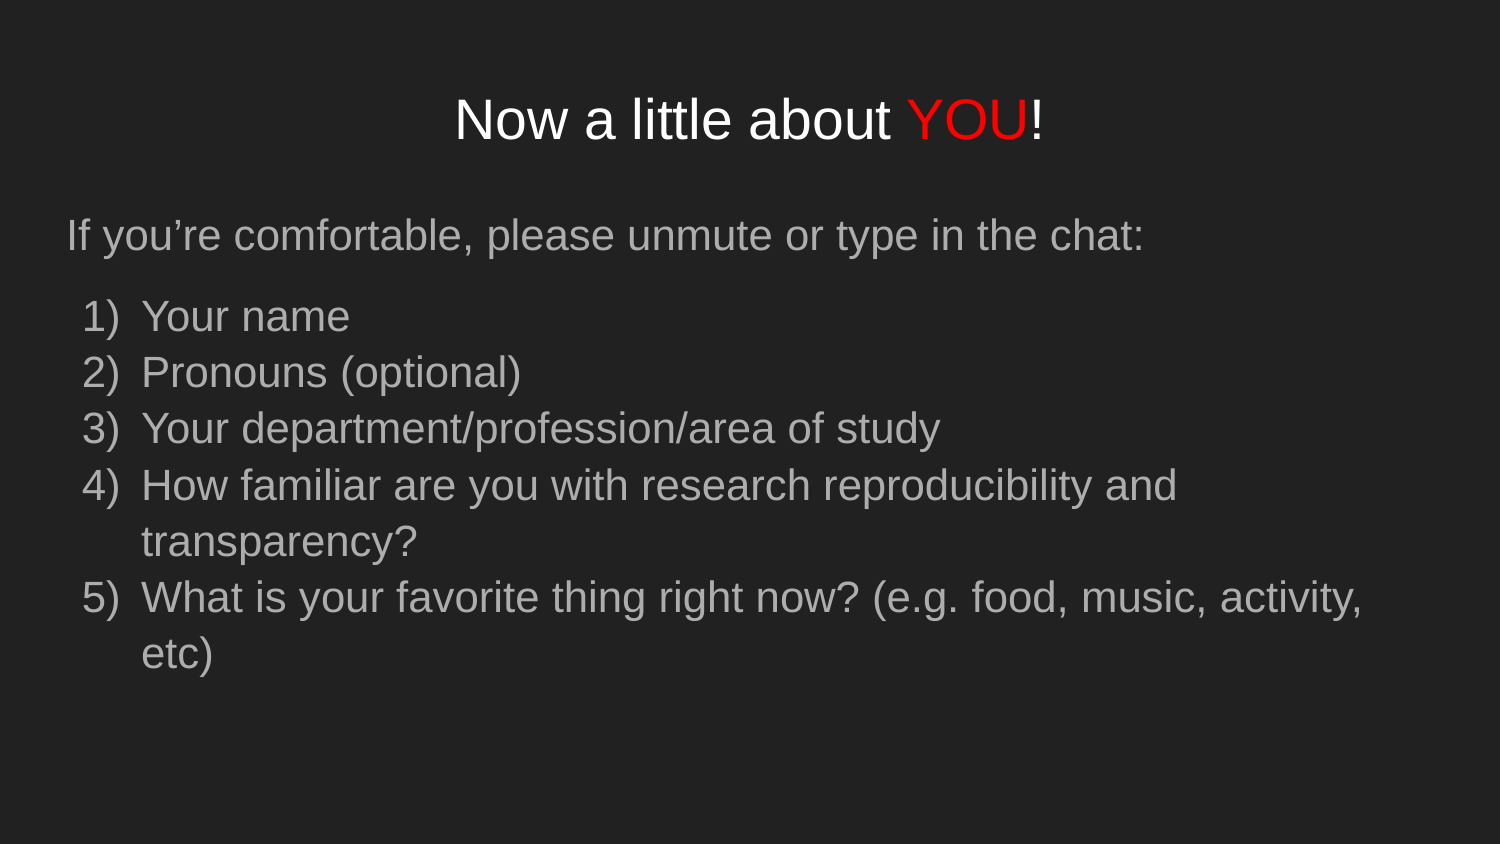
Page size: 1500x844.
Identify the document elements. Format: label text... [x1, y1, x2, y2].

title Now a little about YOU! [51, 72, 1449, 167]
list If you’re comfortable, please unmute or type in the chat: Your name Pronouns (optional) Your department/profession/area of study How familiar are you with research reproducibility and transparency? What is your favorite thing right now? (e.g. food, music, activity, etc) [51, 189, 1449, 750]
